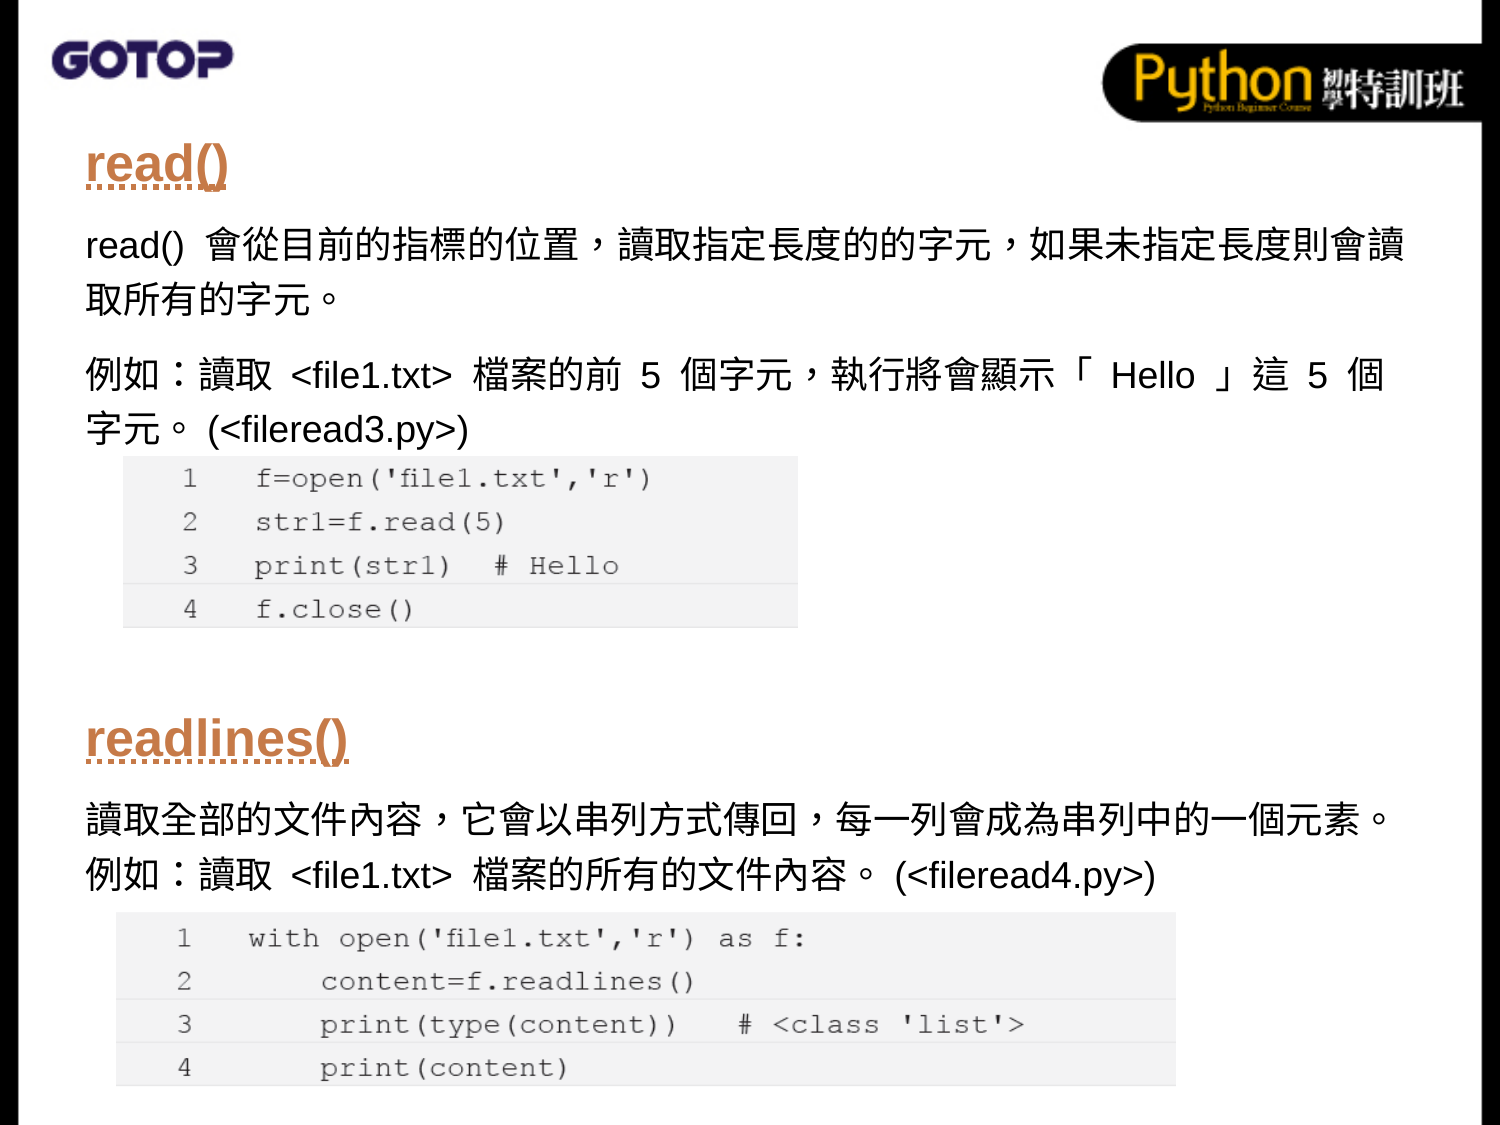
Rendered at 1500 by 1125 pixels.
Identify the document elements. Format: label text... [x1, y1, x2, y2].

list read() read() 會從目前的指標的位置，讀取指定長度的的字元，如果未指定長度則會讀取所有的字元。 例如：讀取 <file1.txt> 檔案的前 5 個字元，執行將會顯示「 Hello 」這 5 個字元。(<fileread3.py>) readlines() 讀取全部的文件內容，它會以串列方式傳回，每一列會成為串列中的一個元素。例如：讀取 <file1.txt> 檔案的所有的文件內容。(<fileread4.py>) [70, 121, 1430, 1067]
picture [0, 0, 1500, 1125]
